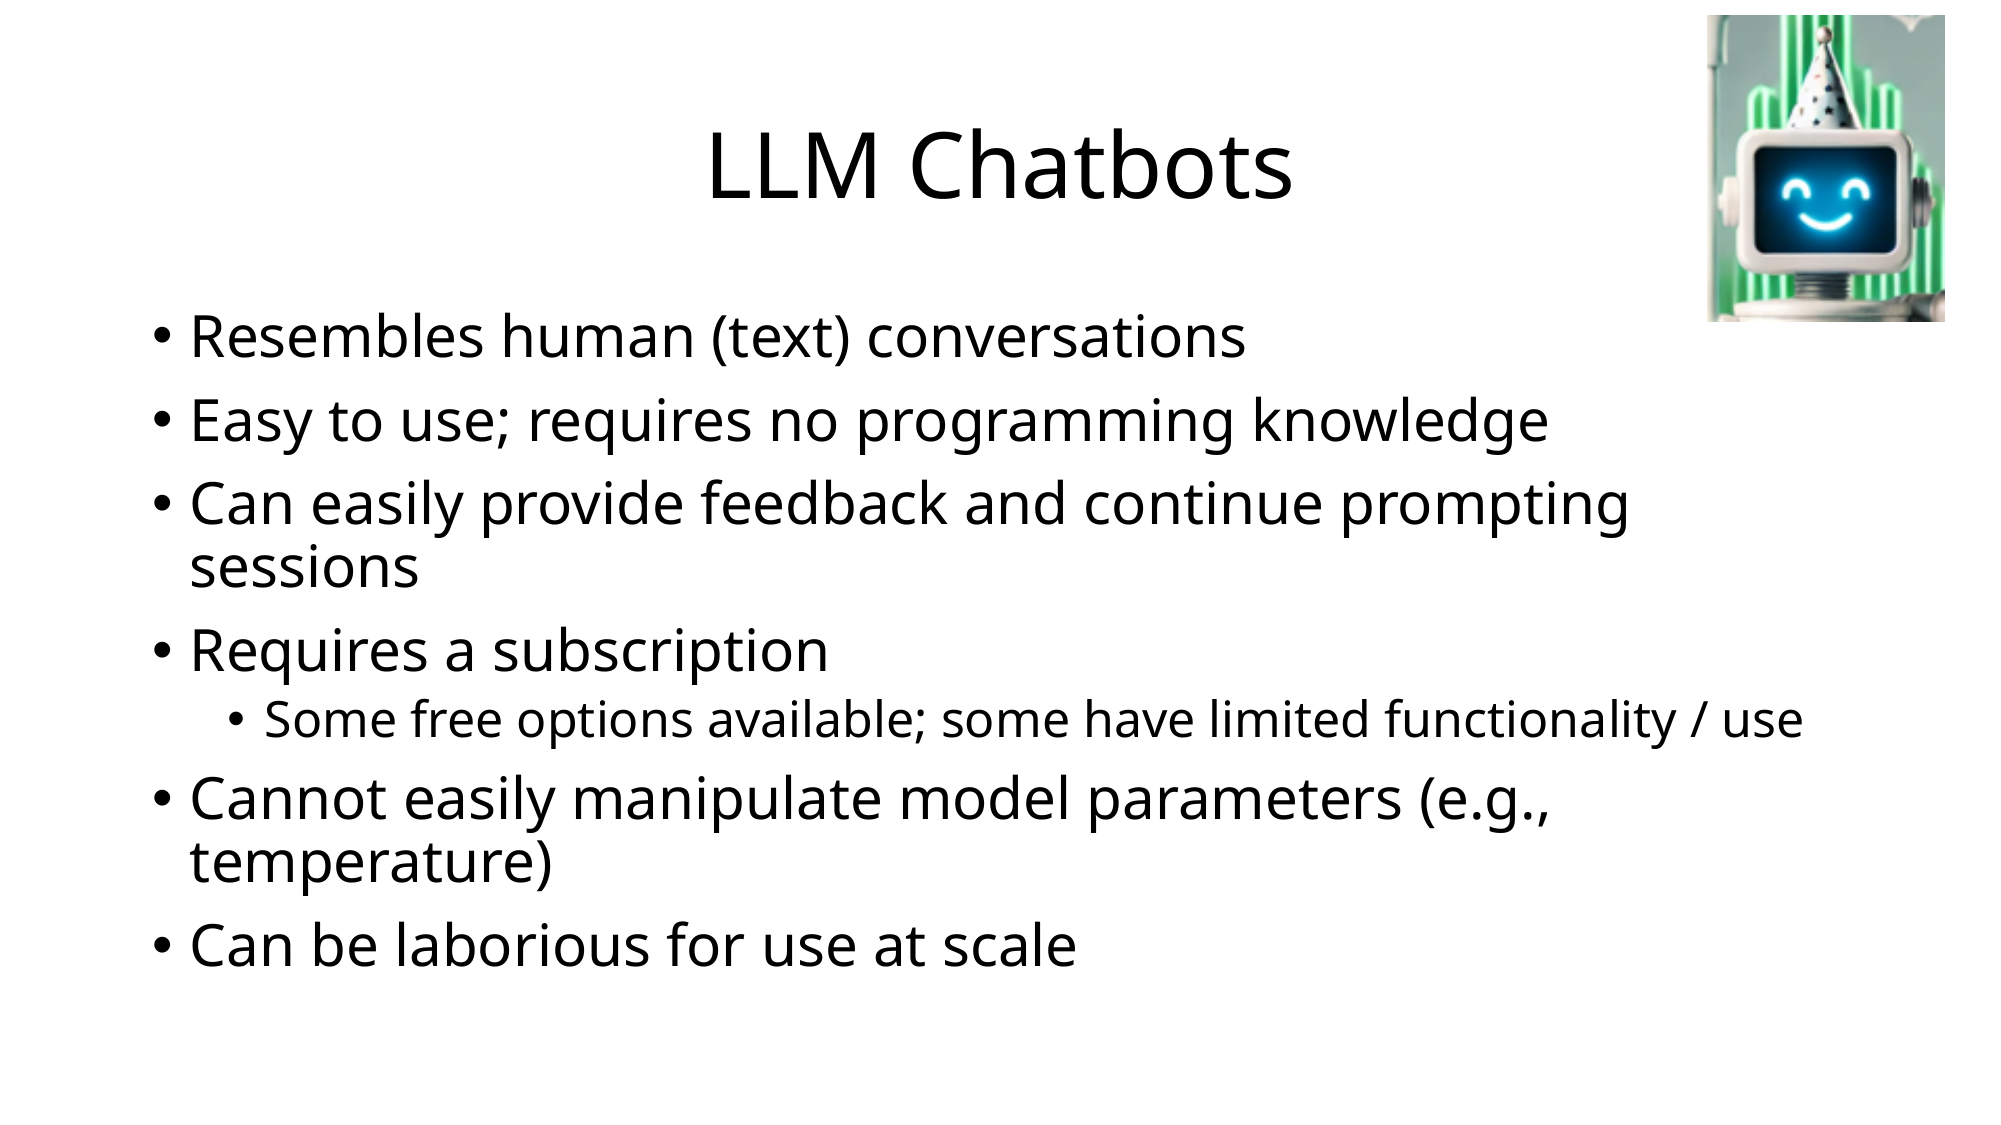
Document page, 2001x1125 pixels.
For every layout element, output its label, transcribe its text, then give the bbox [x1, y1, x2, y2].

list Resembles human (text) conversations Easy to use; requires no programming knowledge Can easily provide feedback and continue prompting sessions Requires a subscription Some free options available; some have limited functionality / use Cannot easily manipulate model parameters (e.g., temperature) Can be laborious for use at scale [137, 299, 1863, 1014]
title LLM Chatbots [137, 59, 1706, 278]
picture [1706, 14, 1946, 323]
